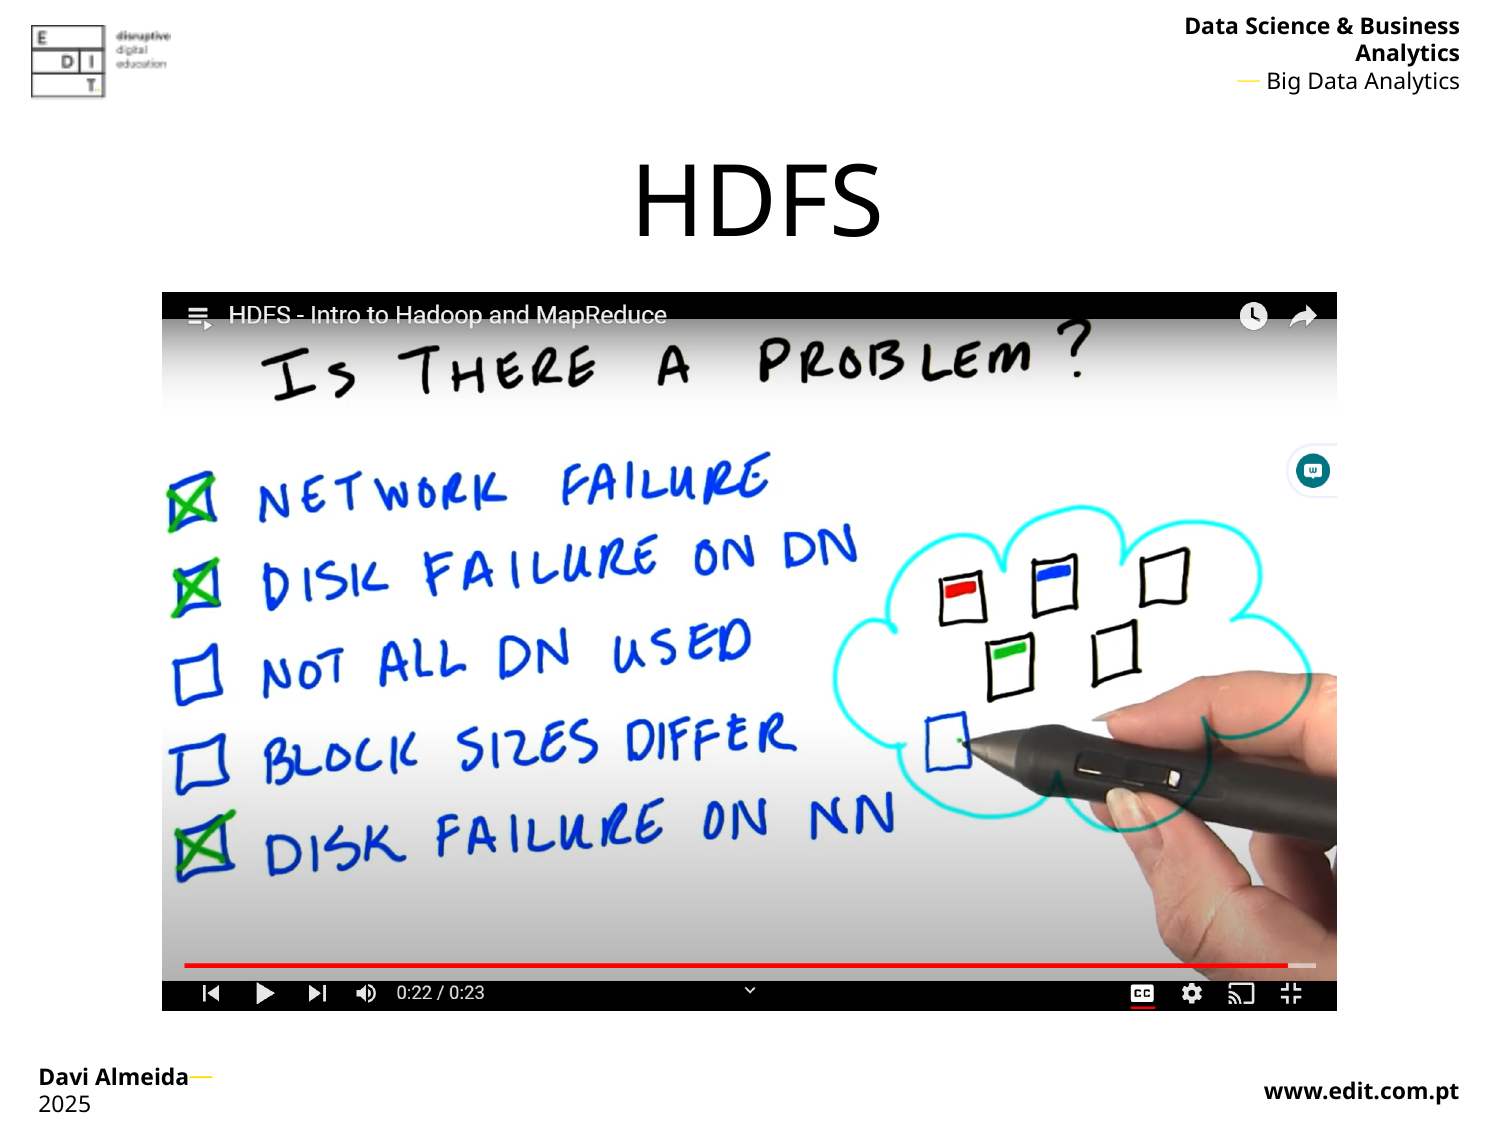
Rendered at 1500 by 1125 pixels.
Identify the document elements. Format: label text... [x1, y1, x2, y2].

text_box www.edit.com.pt [1258, 1070, 1473, 1110]
text_box Davi Almeida⎯ 2025 [32, 1056, 266, 1124]
title HDFS [72, 154, 1442, 238]
picture [162, 292, 1338, 1011]
text_box Data Science & Business Analytics ⎯ Big Data Analytics [1068, 5, 1467, 100]
picture [31, 25, 171, 100]
